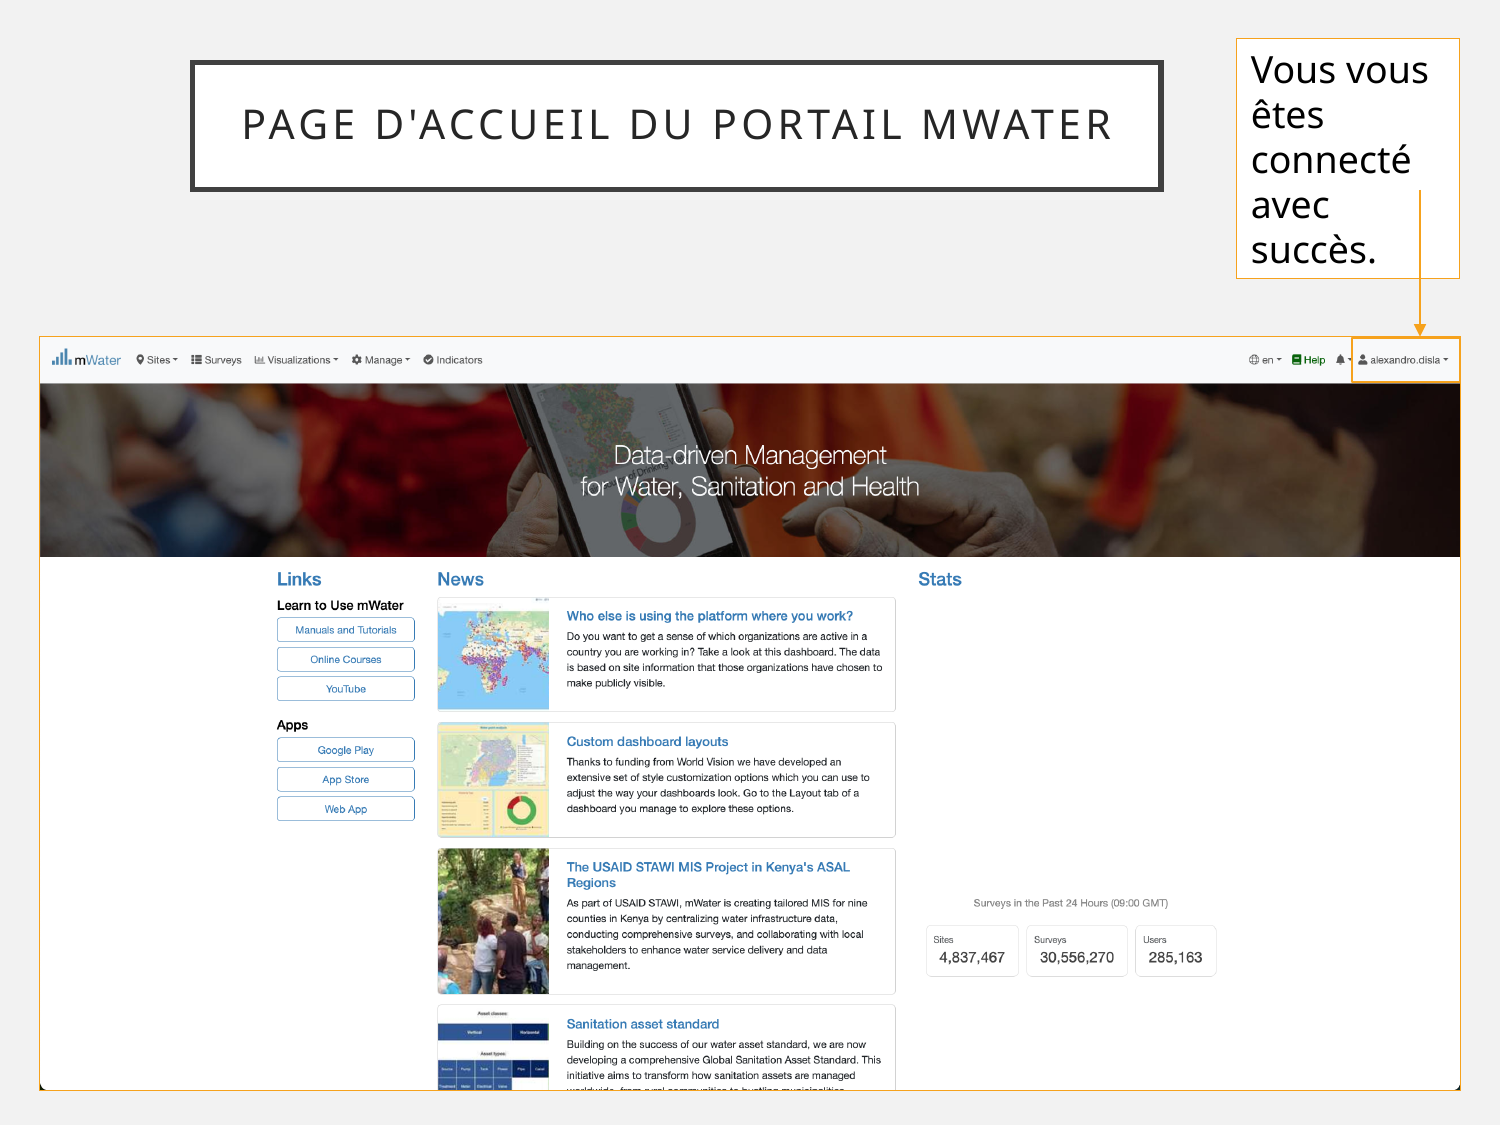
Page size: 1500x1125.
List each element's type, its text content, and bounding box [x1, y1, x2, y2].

picture [39, 336, 1461, 1091]
text_box Vous vous êtes connecté avec succès. [1236, 38, 1460, 279]
title Page d'accueil du portail Mwater [190, 60, 1164, 192]
